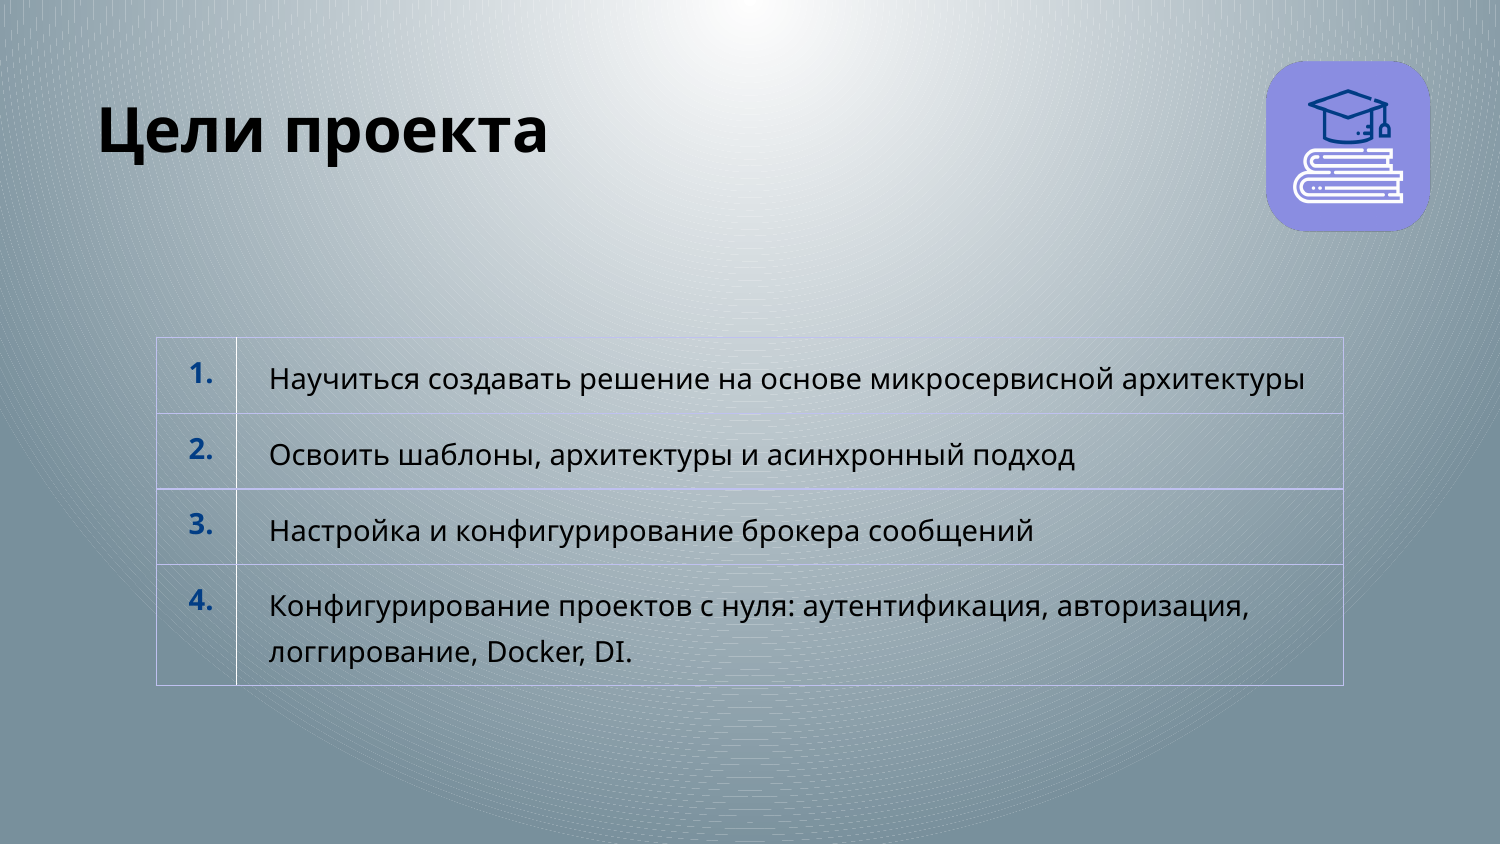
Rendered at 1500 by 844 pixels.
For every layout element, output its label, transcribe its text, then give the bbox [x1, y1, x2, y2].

table_cell 2. [157, 414, 236, 488]
table_cell Конфигурирование проектов с нуля: аутентификация, авторизация, логгирование, Docker, DI. [237, 565, 1343, 685]
table_cell 3. [157, 490, 236, 564]
text_box Цели проекта [81, 74, 1479, 289]
table_cell Настройка и конфигурирование брокера сообщений [237, 490, 1343, 564]
table_cell 4. [157, 565, 236, 685]
table_cell Освоить шаблоны, архитектуры и асинхронный подход [237, 414, 1343, 488]
table_header 1. [157, 338, 236, 413]
picture [1264, 59, 1432, 234]
table_header Научиться создавать решение на основе микросервисной архитектуры [237, 338, 1343, 413]
